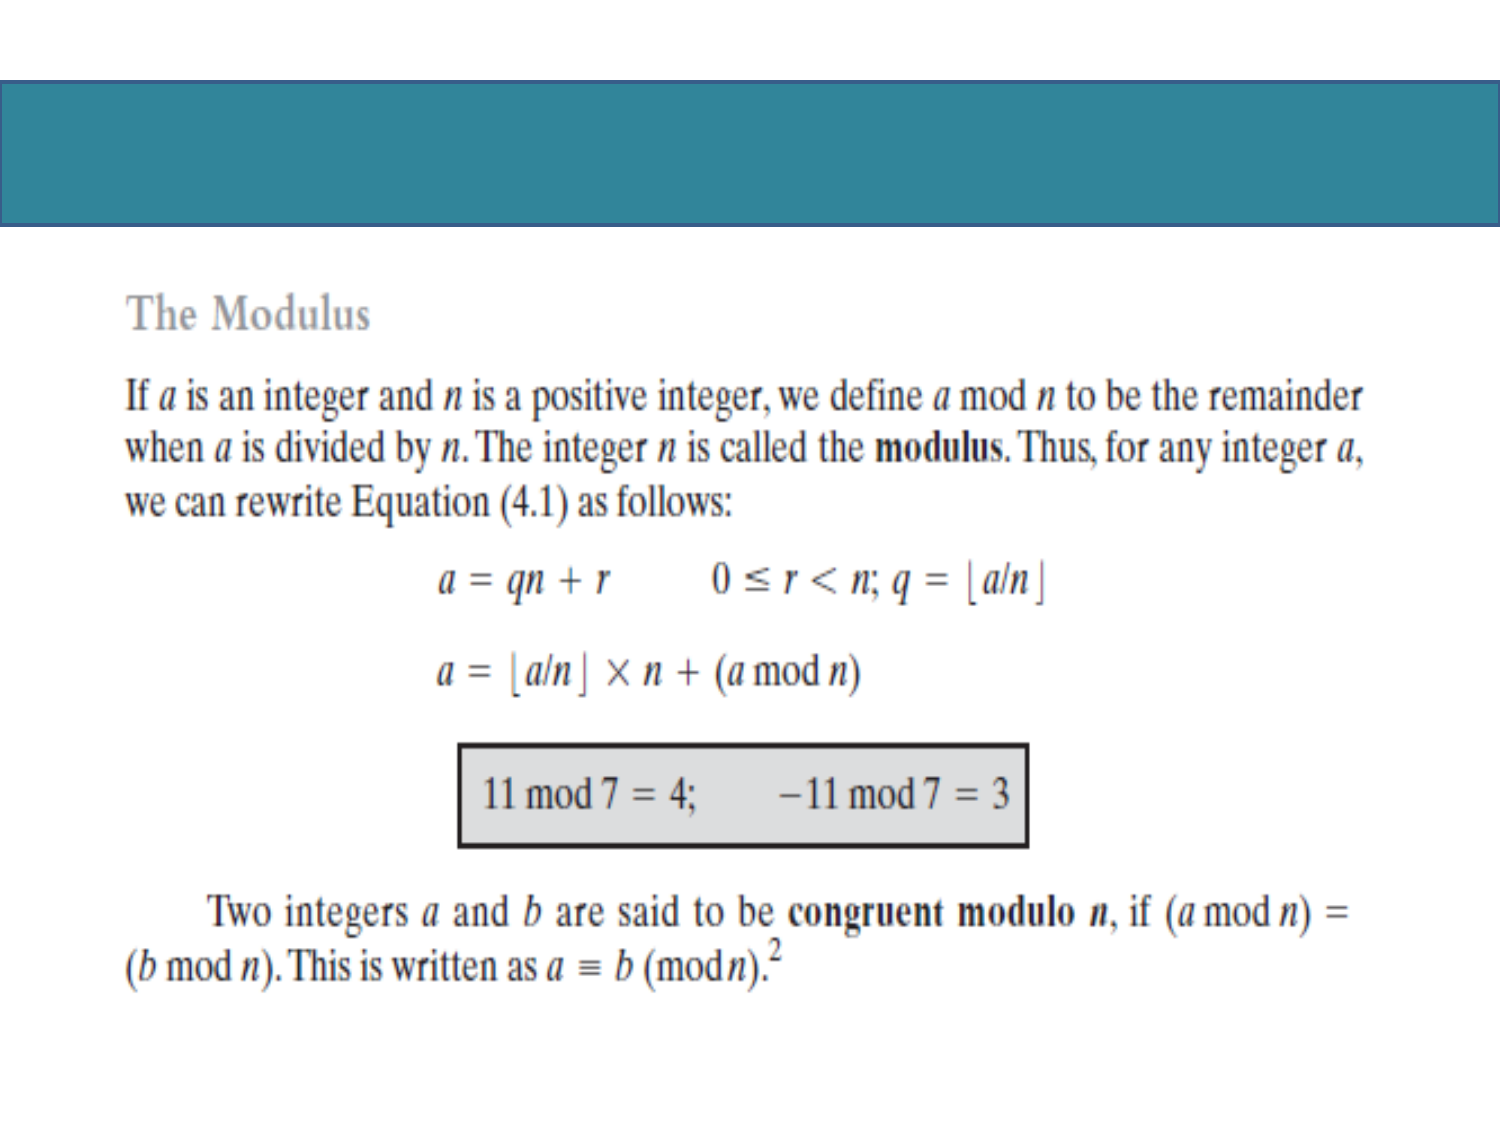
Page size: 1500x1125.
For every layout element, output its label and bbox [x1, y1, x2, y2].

picture [74, 262, 1438, 1013]
